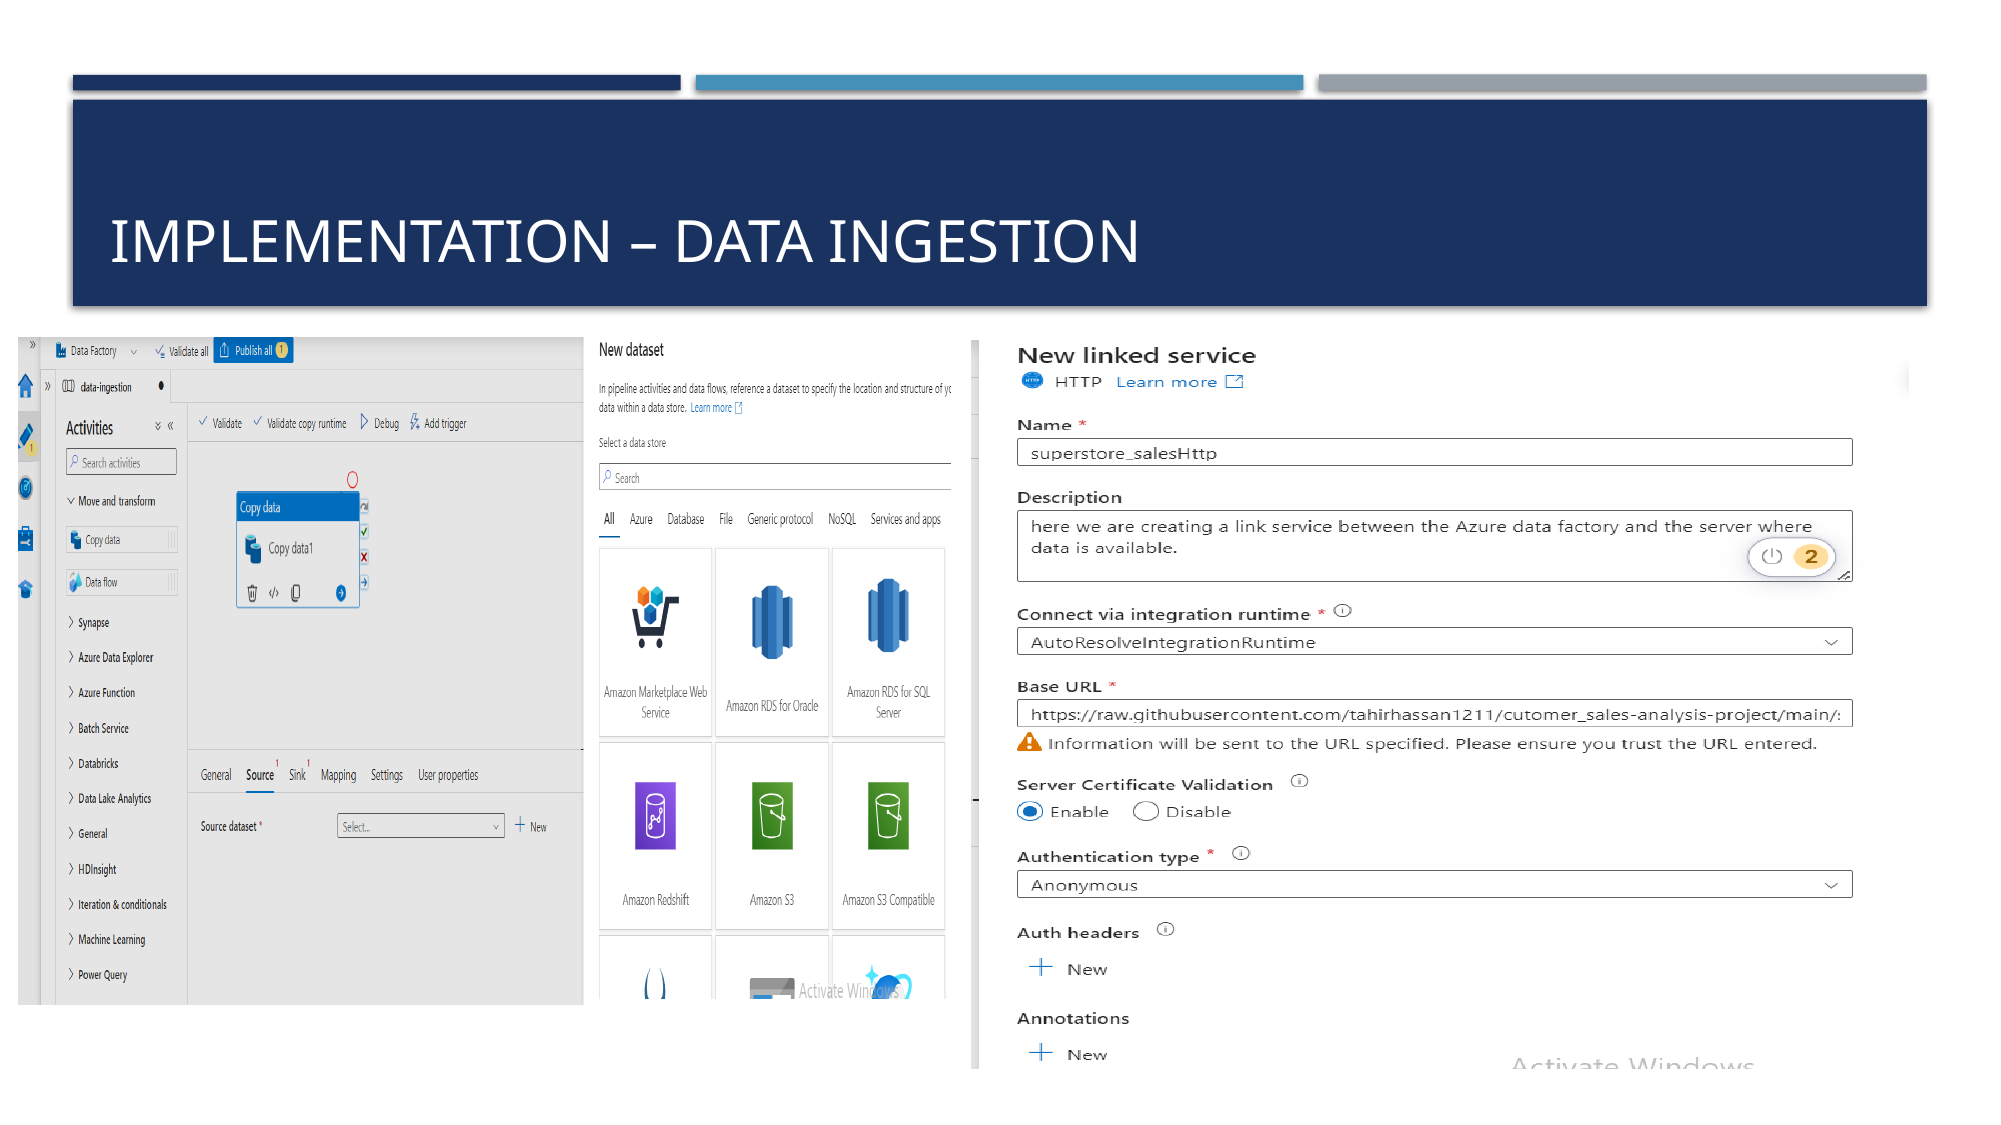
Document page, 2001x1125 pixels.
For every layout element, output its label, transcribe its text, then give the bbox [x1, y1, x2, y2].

picture [17, 336, 952, 1005]
picture [970, 339, 1910, 1069]
title Implementation – Data Ingestion [95, 119, 1905, 282]
